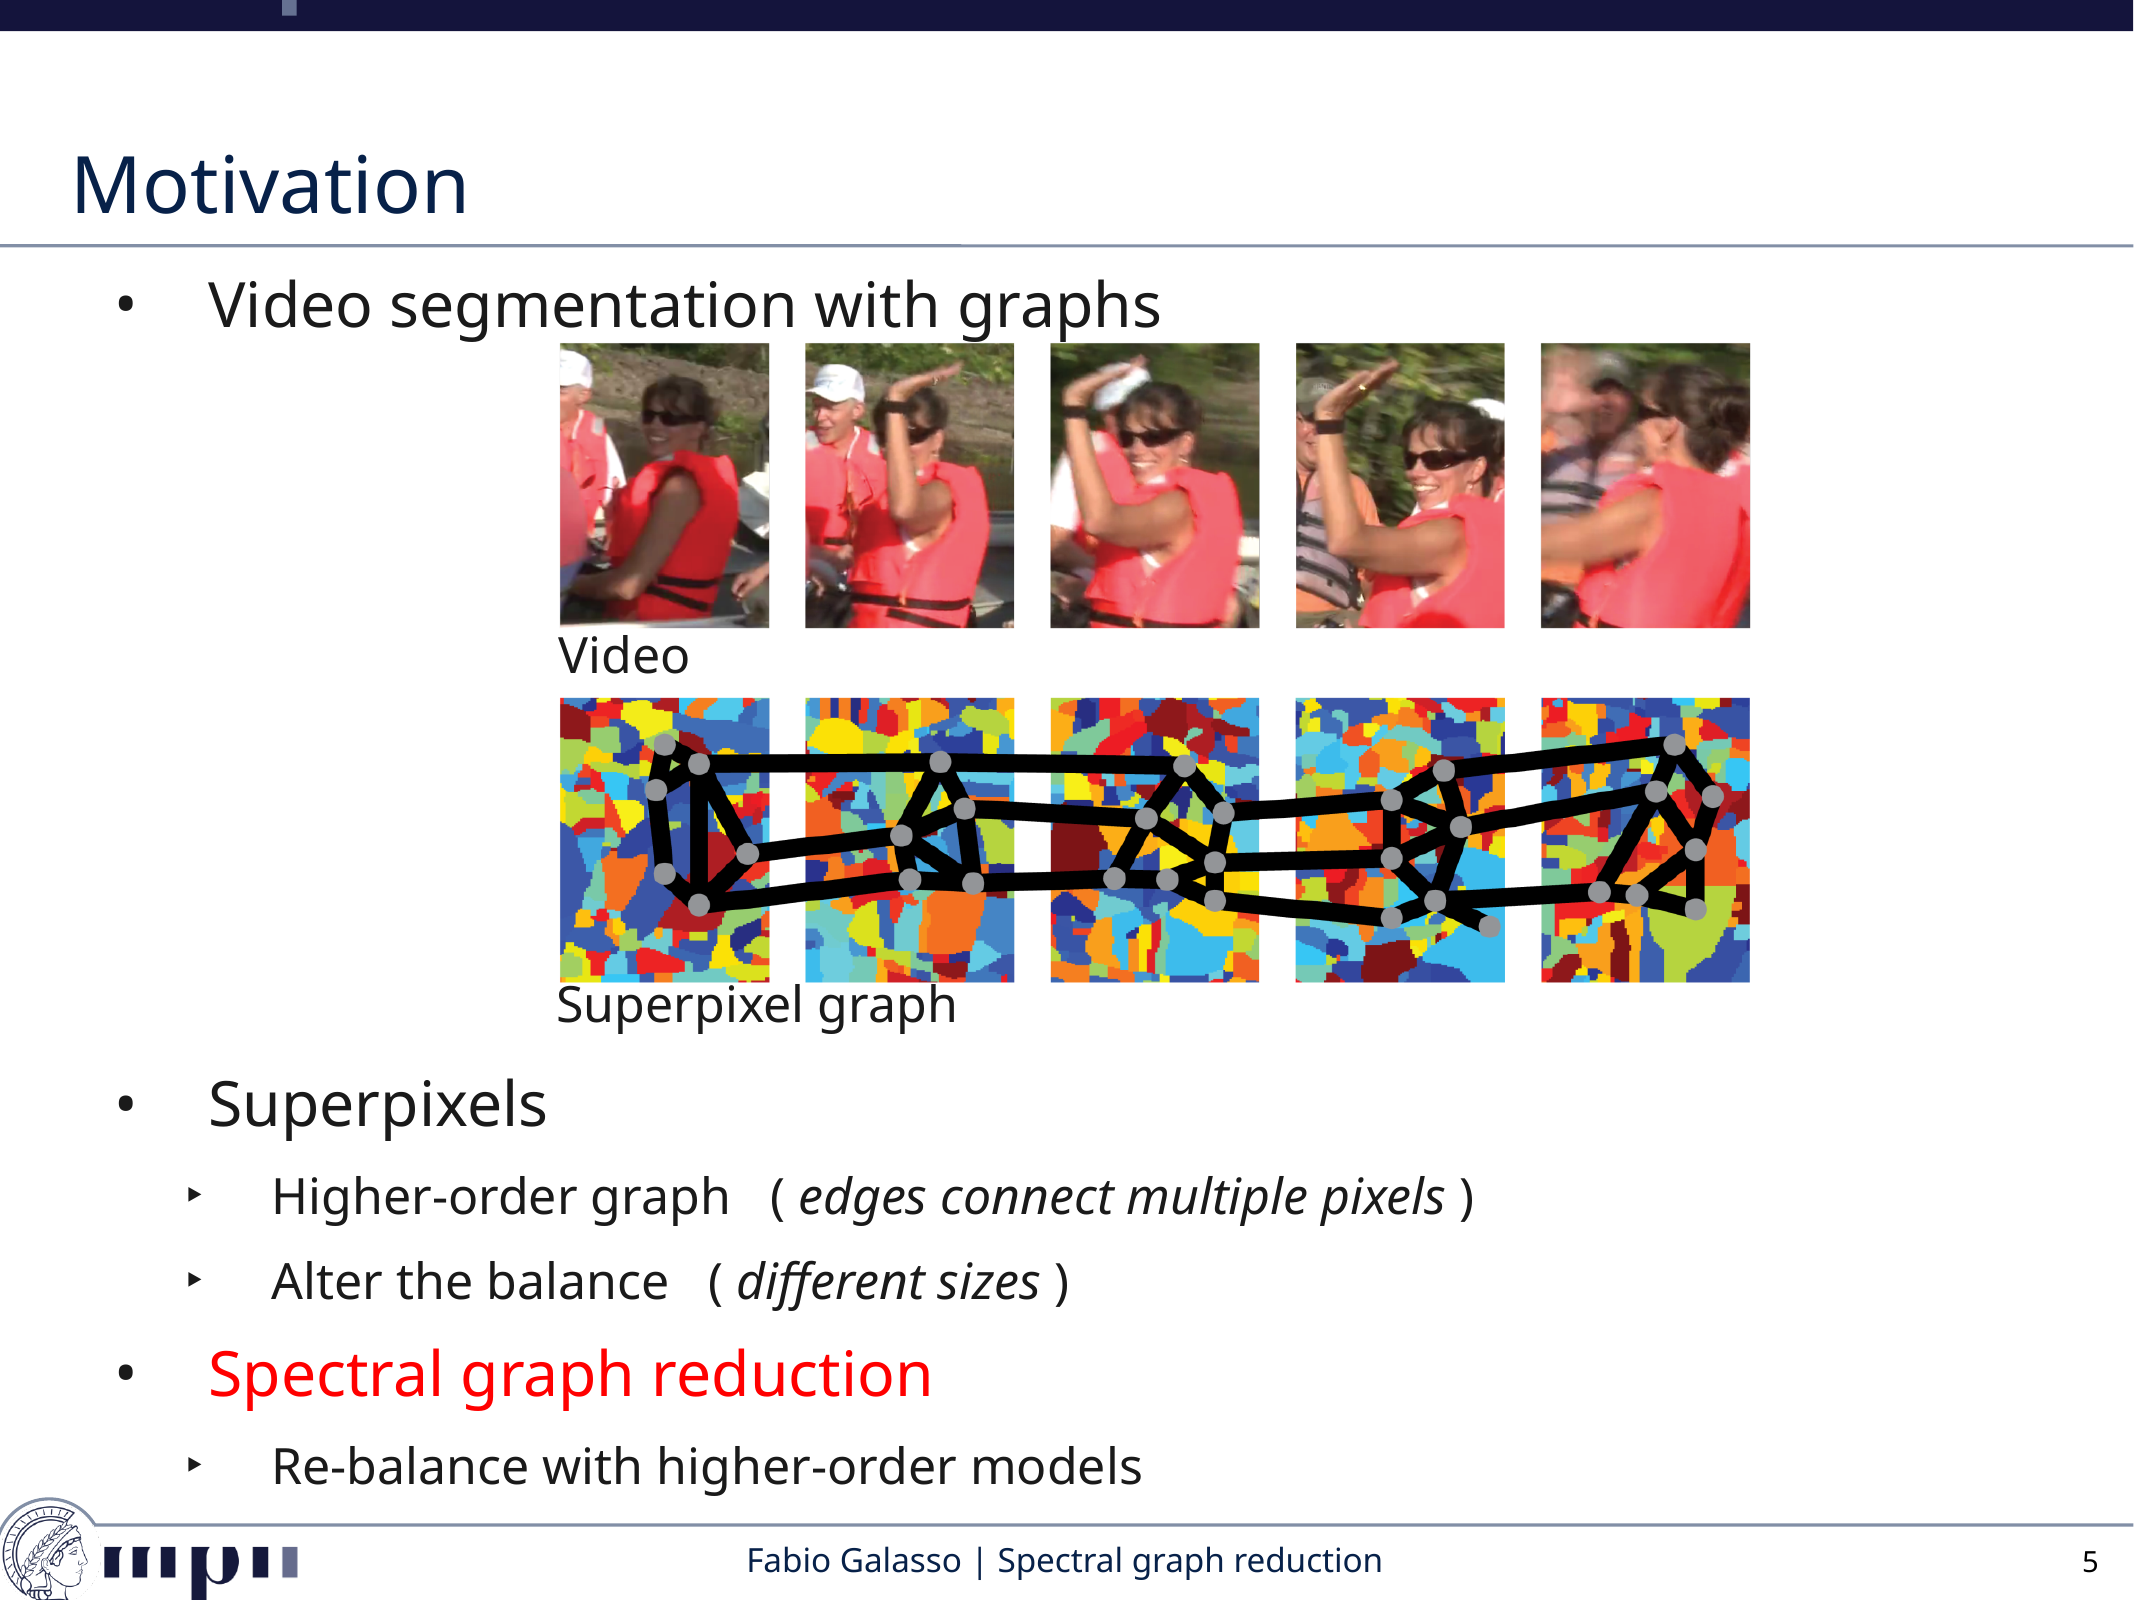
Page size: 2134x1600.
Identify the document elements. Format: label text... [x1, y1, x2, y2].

title Motivation [60, 31, 2111, 240]
list Video segmentation with graphs Superpixels Higher-order graph ( edges connect multiple pixels ) Alter the balance ( different sizes ) Spectral graph reduction Re-balance with higher-order models [60, 256, 2111, 1521]
picture [104, 1546, 304, 1600]
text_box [85, 210, 2005, 563]
picture [0, 1503, 101, 1600]
slide_number 5 [2064, 1535, 2117, 1588]
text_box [85, 563, 2005, 1109]
